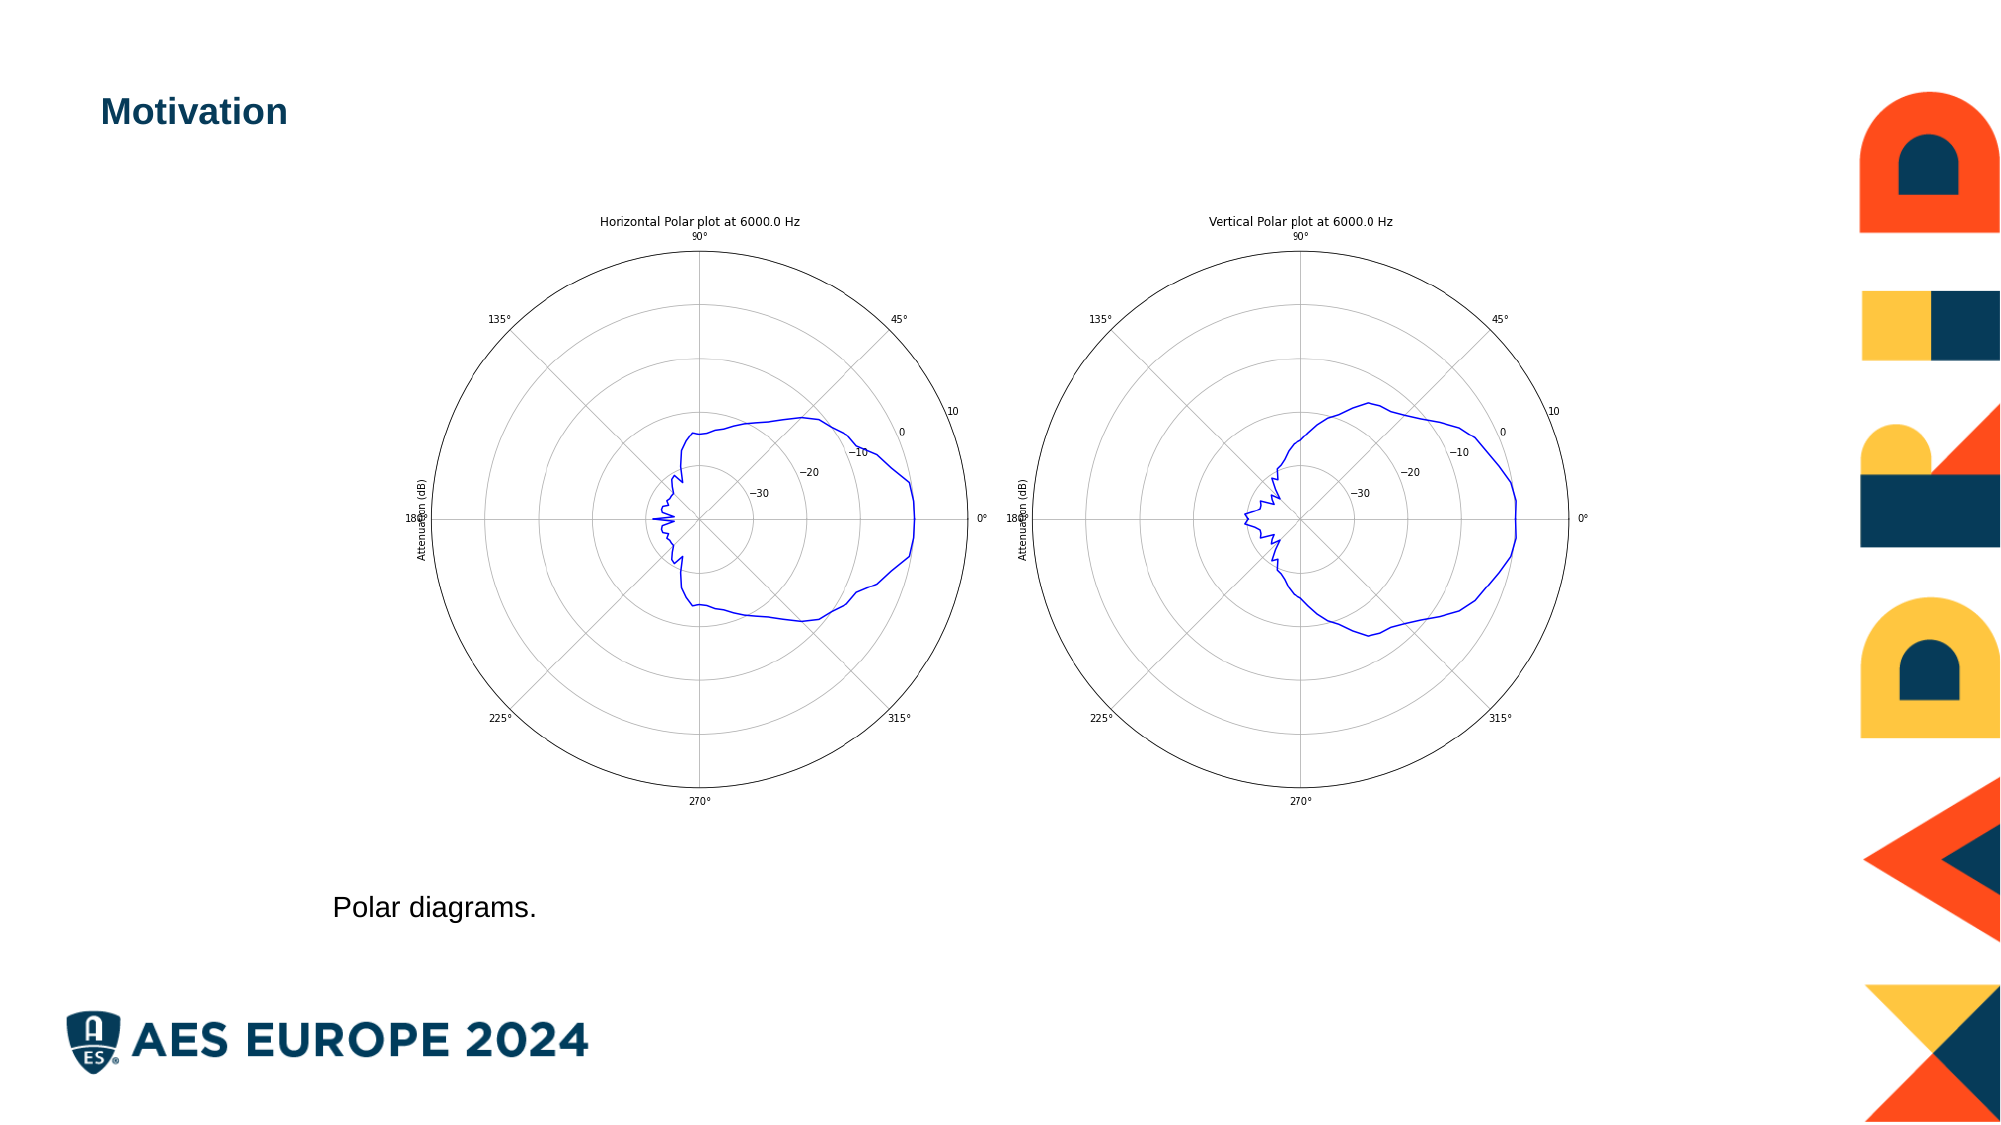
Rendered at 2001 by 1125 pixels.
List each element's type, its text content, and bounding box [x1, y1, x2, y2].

picture [0, 0, 2001, 1125]
text_box Motivation [85, 84, 1807, 214]
text_box Polar diagrams. [317, 885, 1668, 931]
